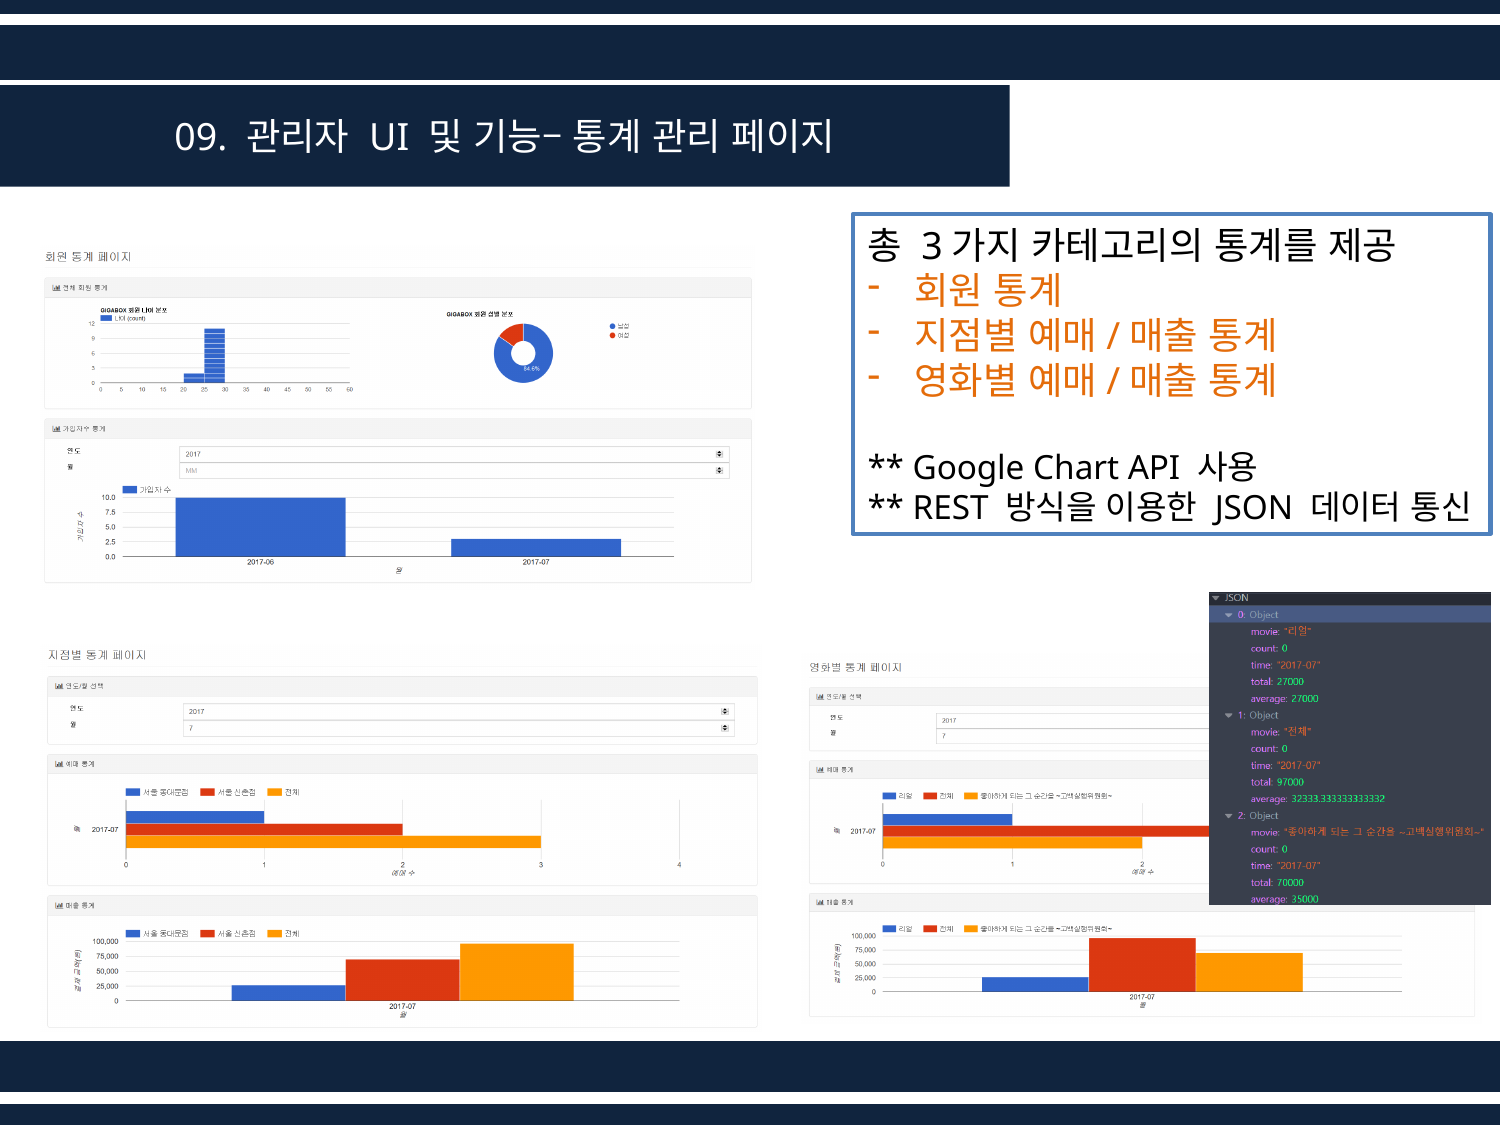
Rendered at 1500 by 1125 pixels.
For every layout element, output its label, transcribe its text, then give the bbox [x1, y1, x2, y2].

picture [40, 244, 755, 590]
picture [40, 644, 762, 1032]
picture [801, 591, 1491, 1024]
text_box 총 3가지 카테고리의 통계를 제공 회원 통계 지점별 예매/매출 통계 영화별 예매/매출 통계 ** Google Chart API 사용 ** REST 방식을 이용한 JSON 데이터 통신 [851, 212, 1493, 536]
text_box [0, 14, 1500, 25]
text_box 09. 관리자 UI 및 기능– 통계 관리 페이지 [0, 83, 1012, 189]
text_box [0, 1092, 1500, 1104]
text_box [0, 80, 1500, 1041]
